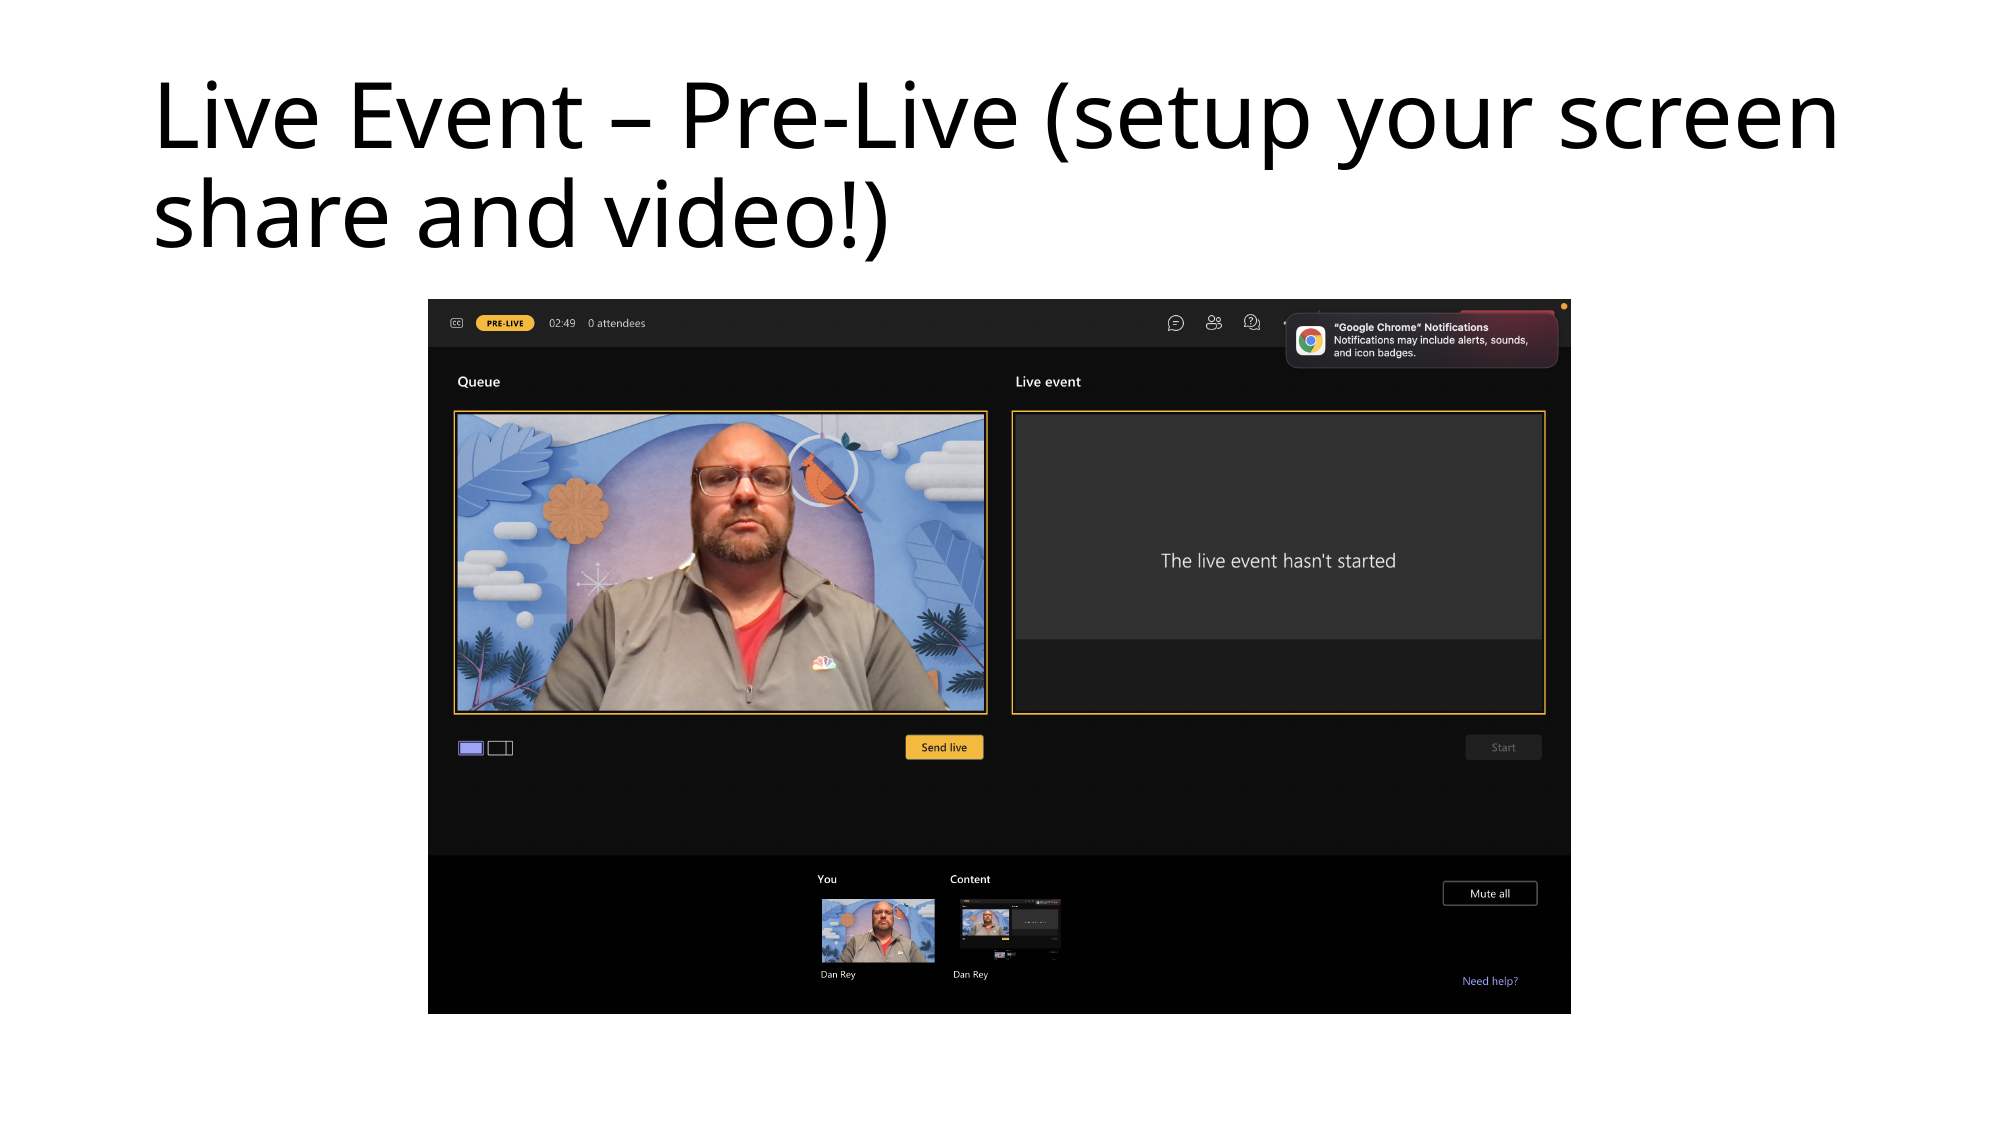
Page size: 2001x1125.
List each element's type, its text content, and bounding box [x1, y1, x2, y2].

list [428, 299, 1572, 1014]
title Live Event – Pre-Live (setup your screen share and video!) [137, 59, 1863, 278]
